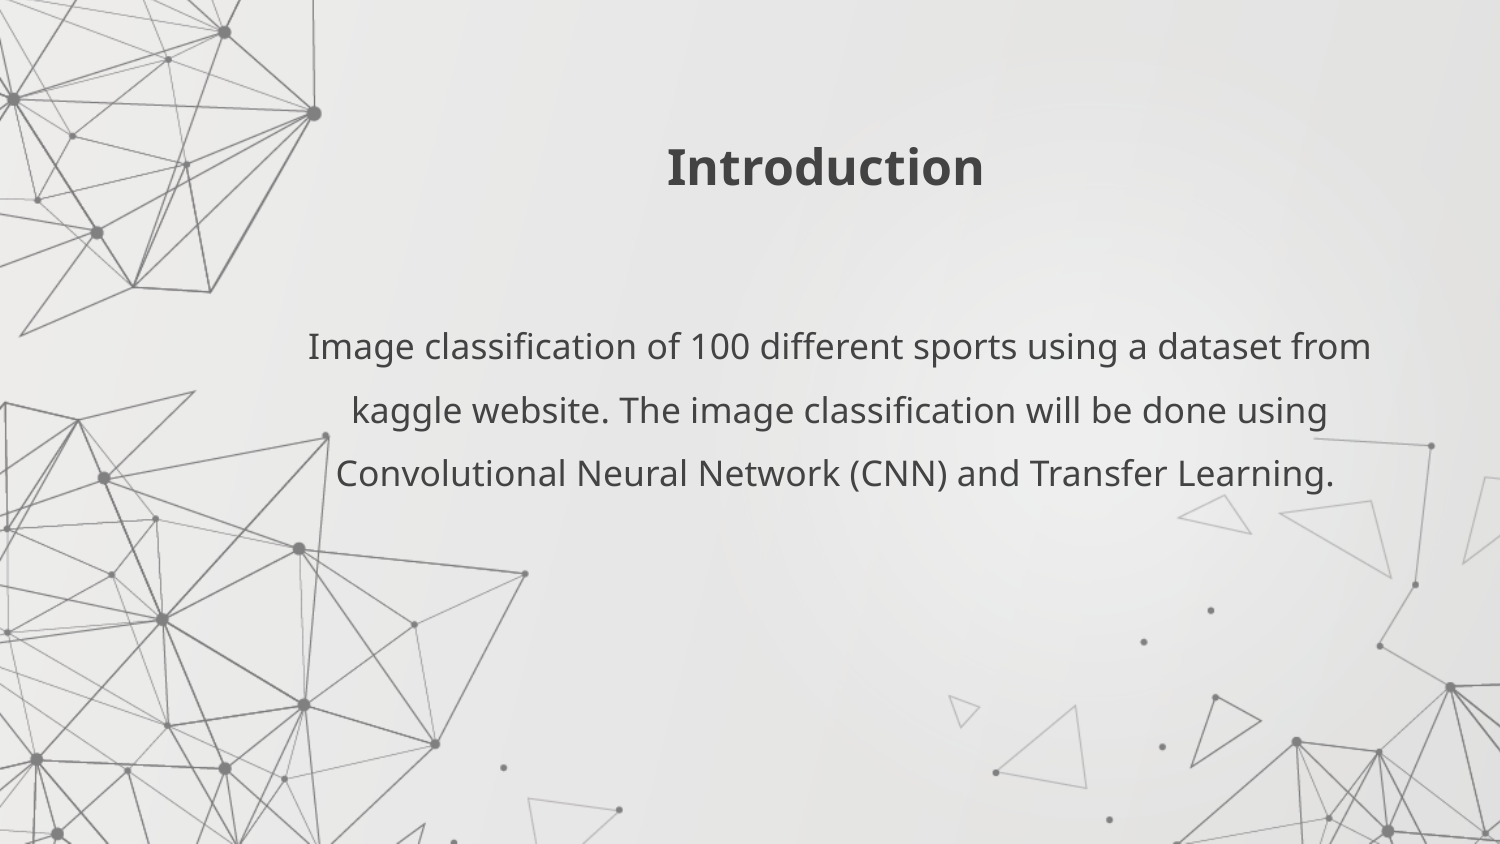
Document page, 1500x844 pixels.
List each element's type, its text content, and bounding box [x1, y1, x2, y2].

picture [0, 0, 1500, 844]
list Image classification of 100 different sports using a dataset from kaggle website. The image classification will be done using Convolutional Neural Network (CNN) and Transfer Learning. [241, 287, 1439, 494]
title Introduction [476, 93, 1177, 238]
